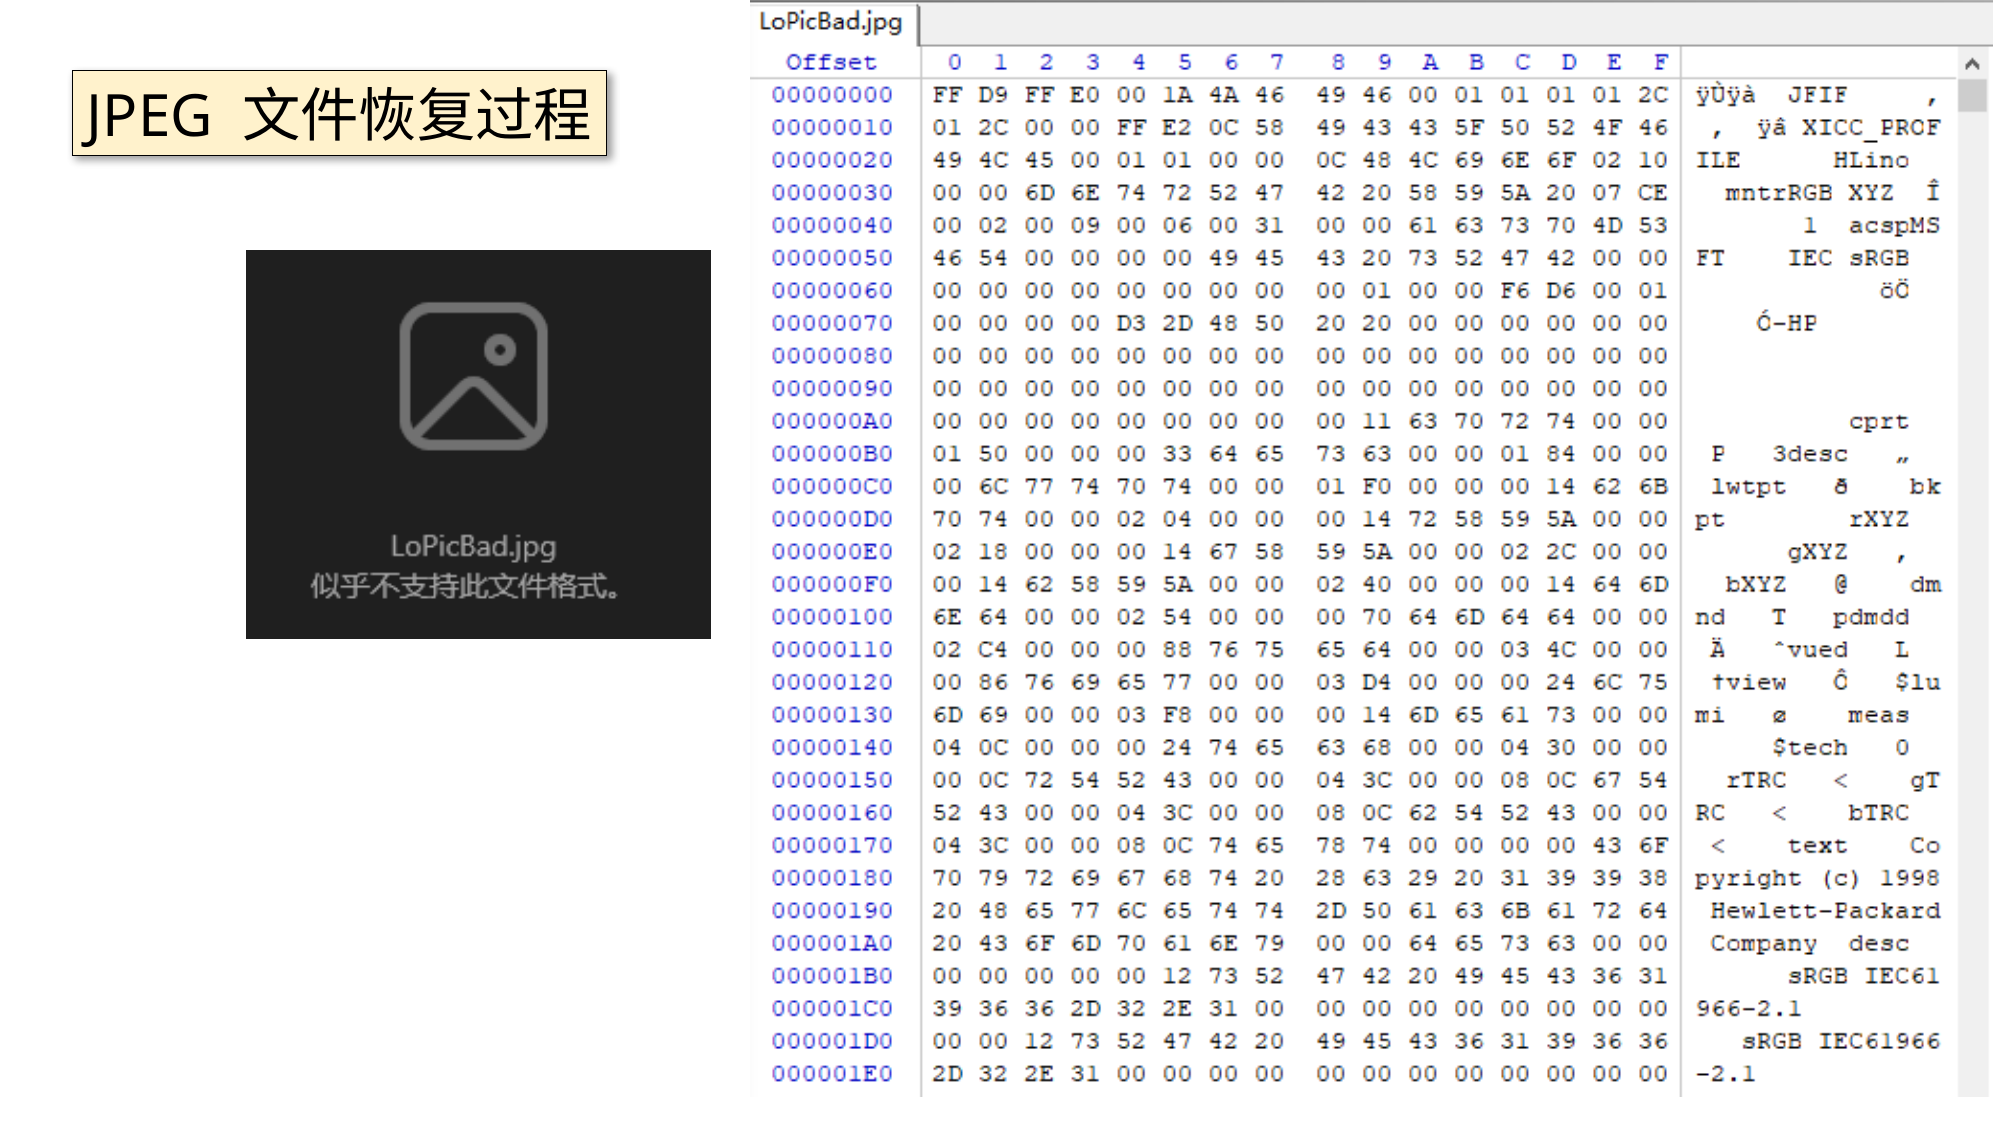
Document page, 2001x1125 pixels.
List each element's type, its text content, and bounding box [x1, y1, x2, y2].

picture [749, 0, 1993, 1097]
picture [246, 250, 711, 639]
text_box JPEG 文件恢复过程 [72, 70, 607, 156]
